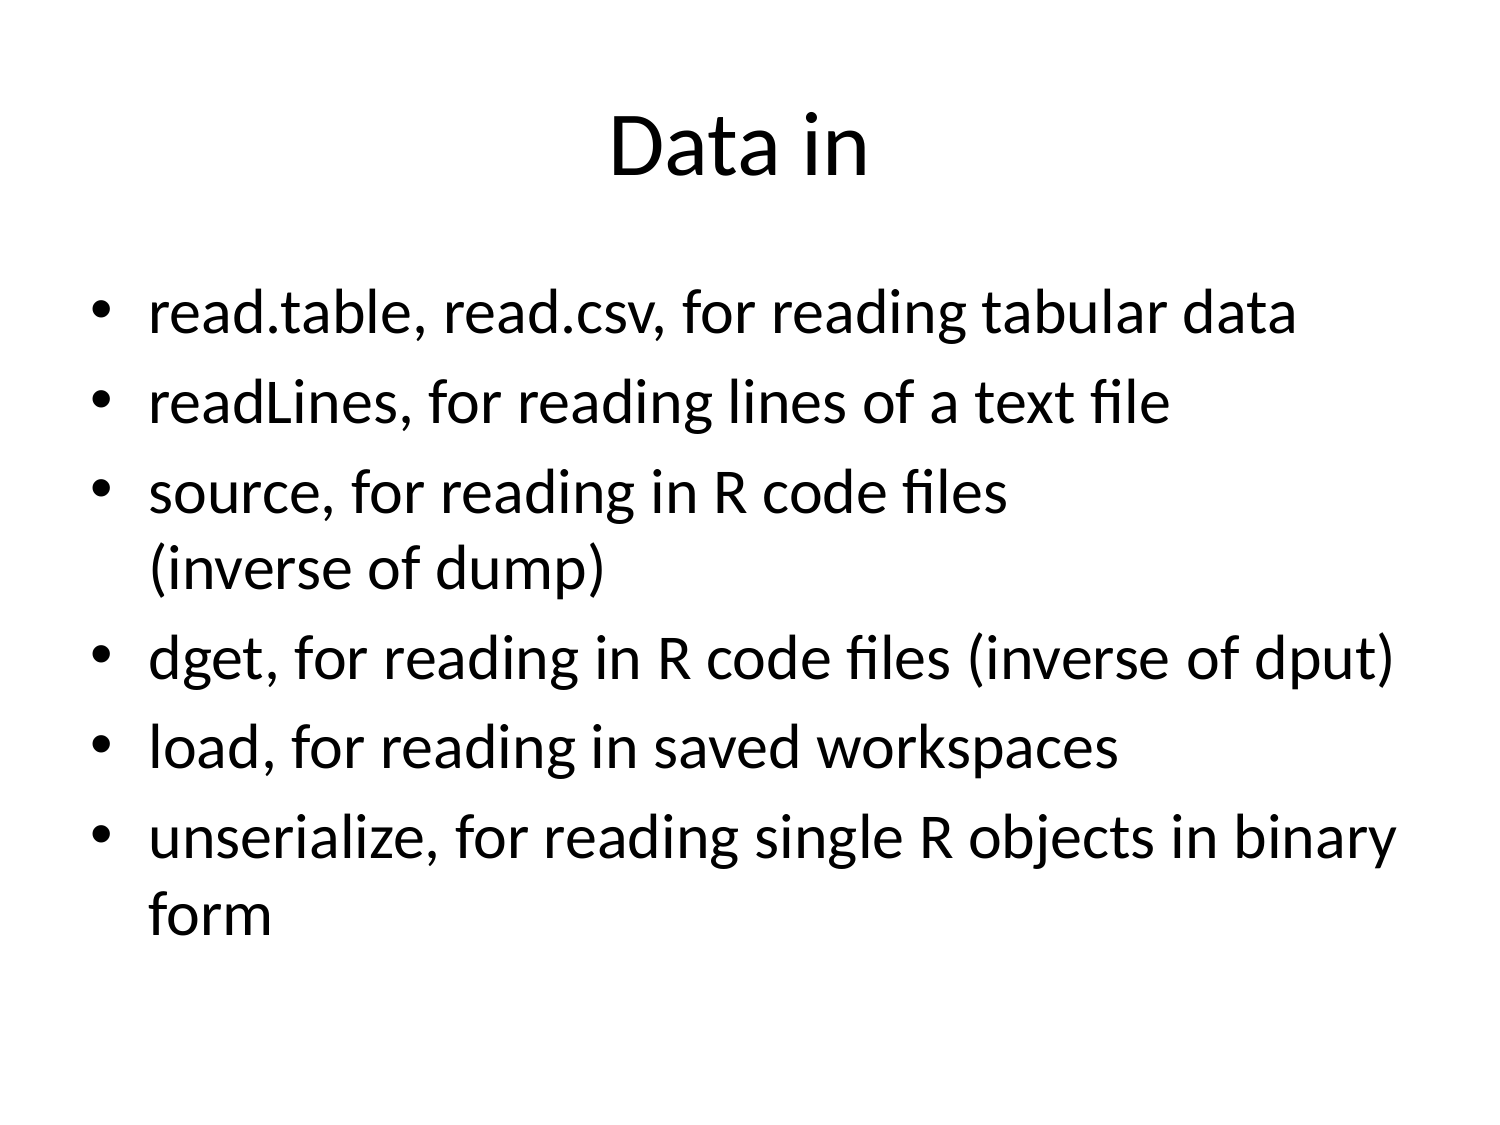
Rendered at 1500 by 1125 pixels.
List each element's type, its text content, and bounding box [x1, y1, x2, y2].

list read.table, read.csv, for reading tabular data readLines, for reading lines of a text file source, for reading in R code files (inverse of dump) dget, for reading in R code files (inverse of dput) load, for reading in saved workspaces unserialize, for reading single R objects in binary form [75, 262, 1425, 1005]
title Data in [75, 45, 1425, 233]
